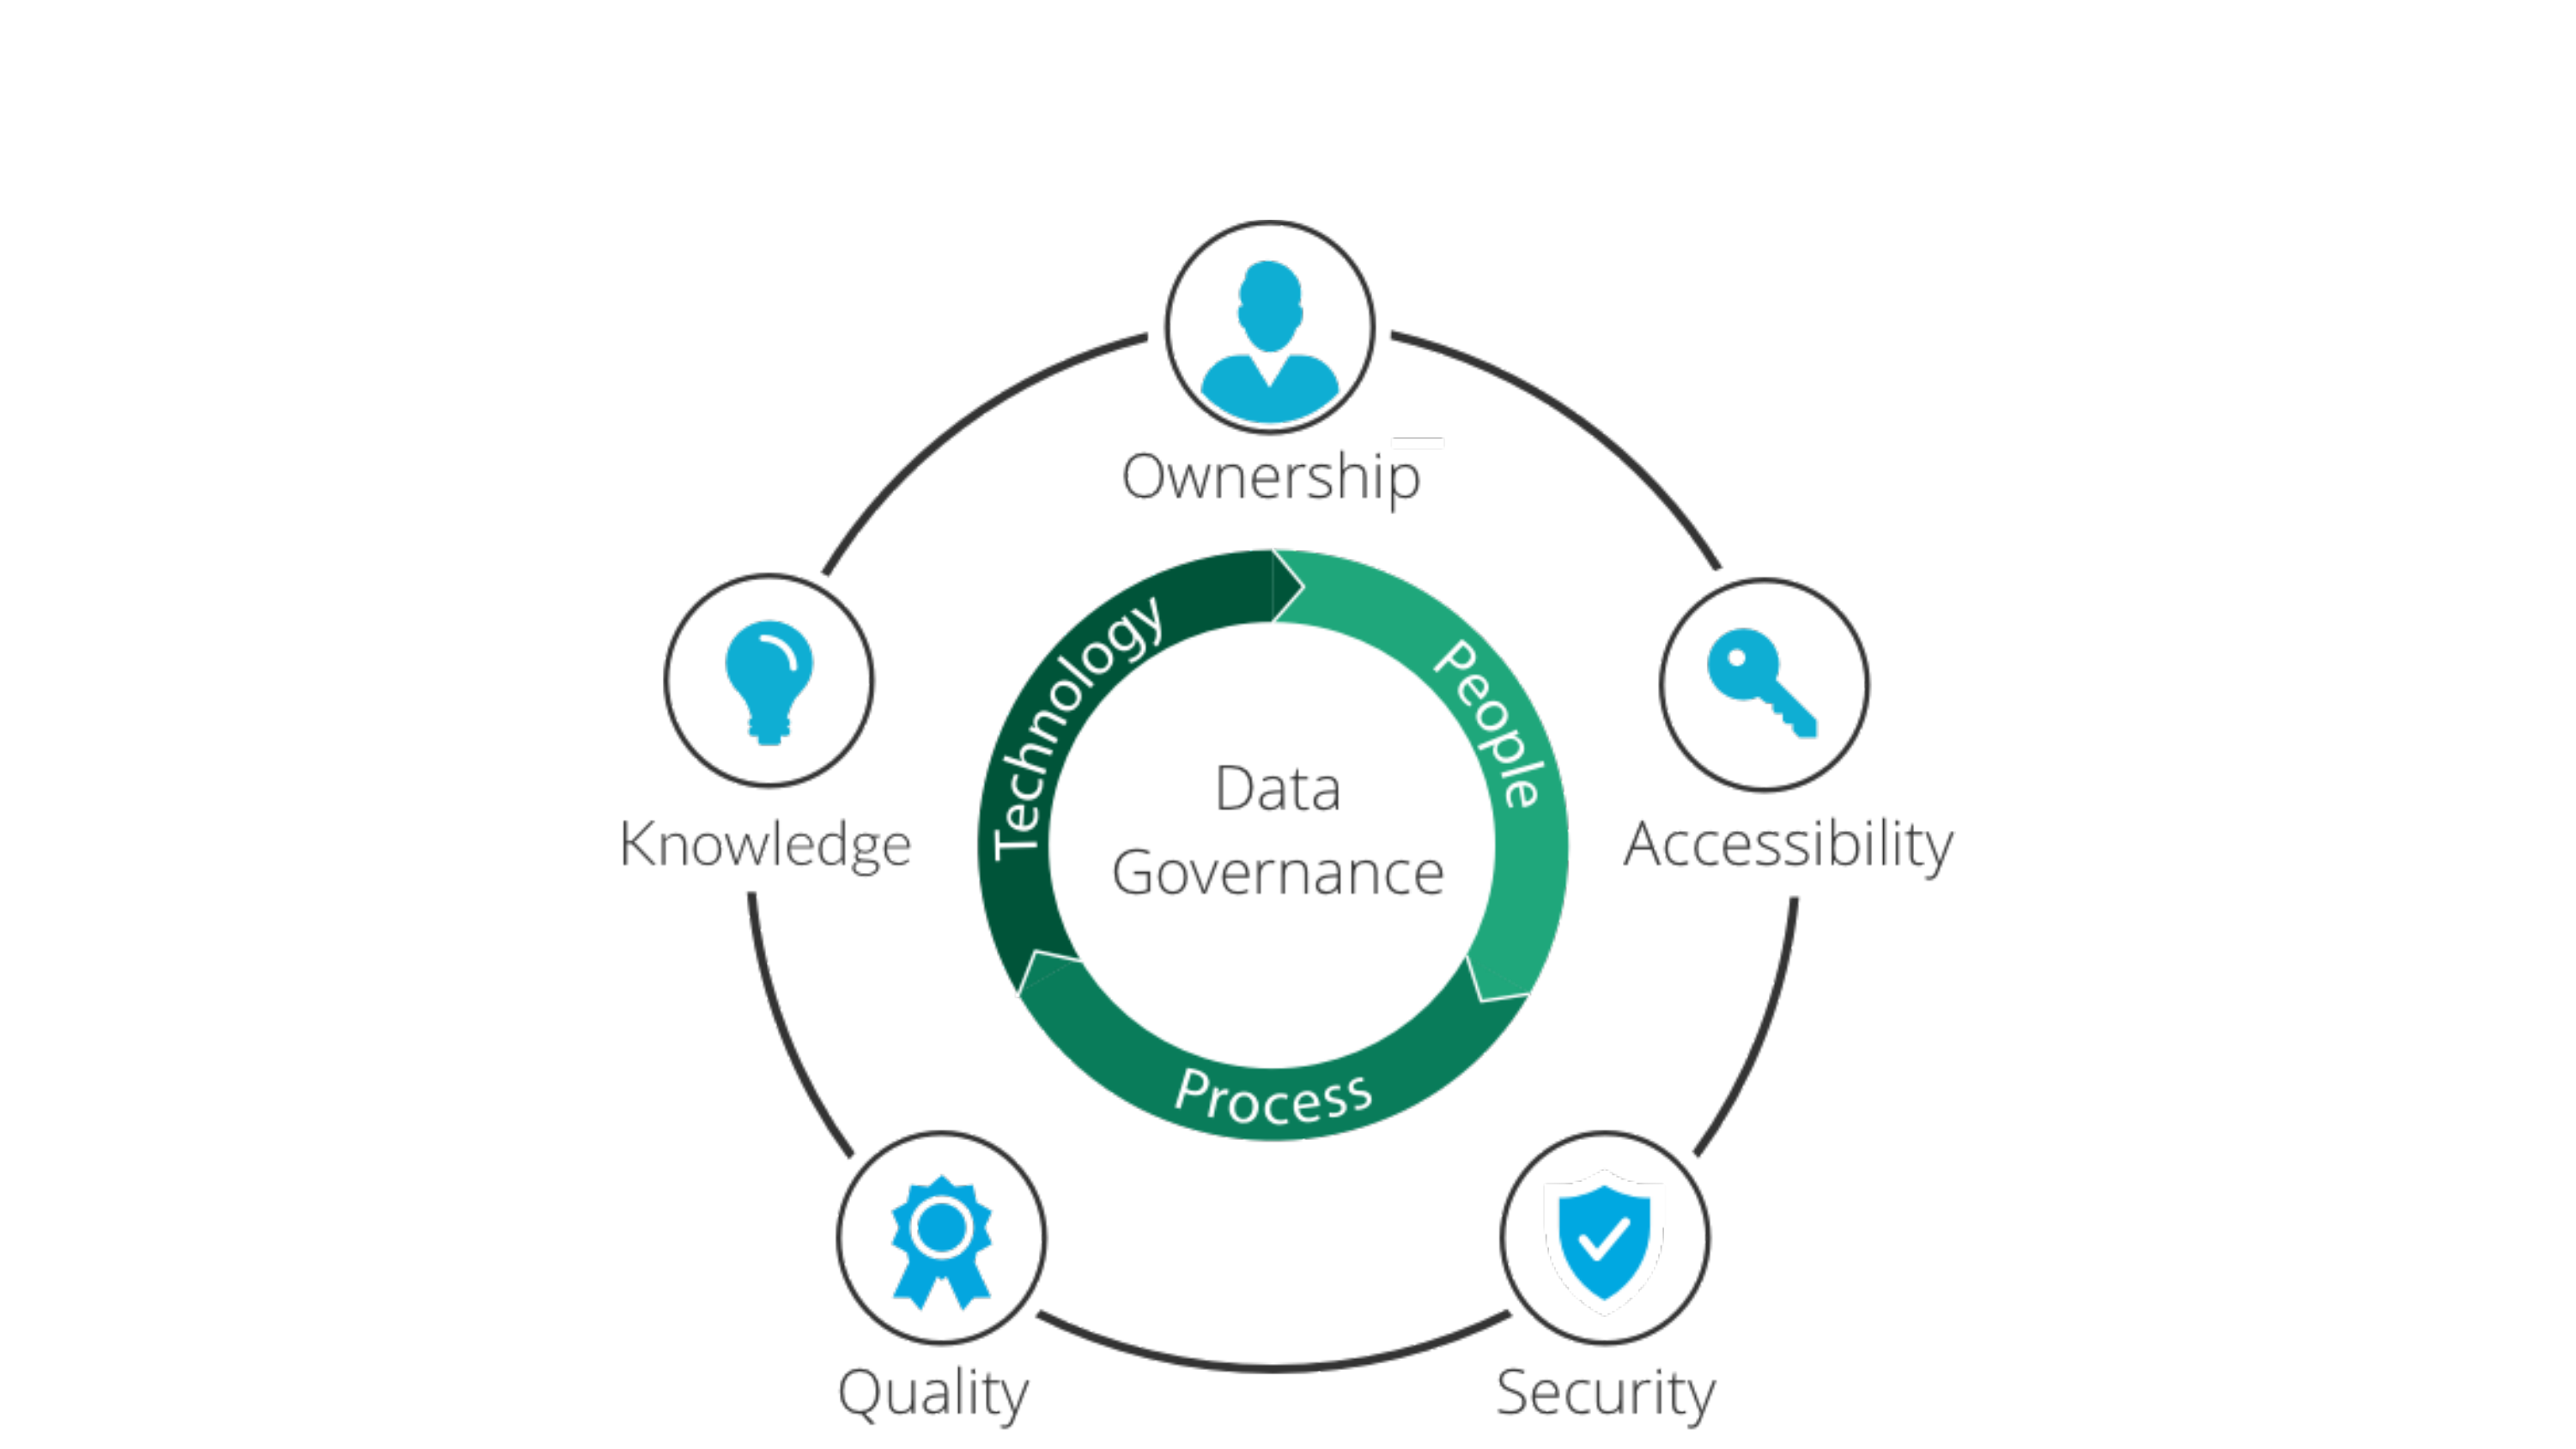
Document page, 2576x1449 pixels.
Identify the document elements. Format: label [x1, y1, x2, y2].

picture [620, 219, 1956, 1432]
